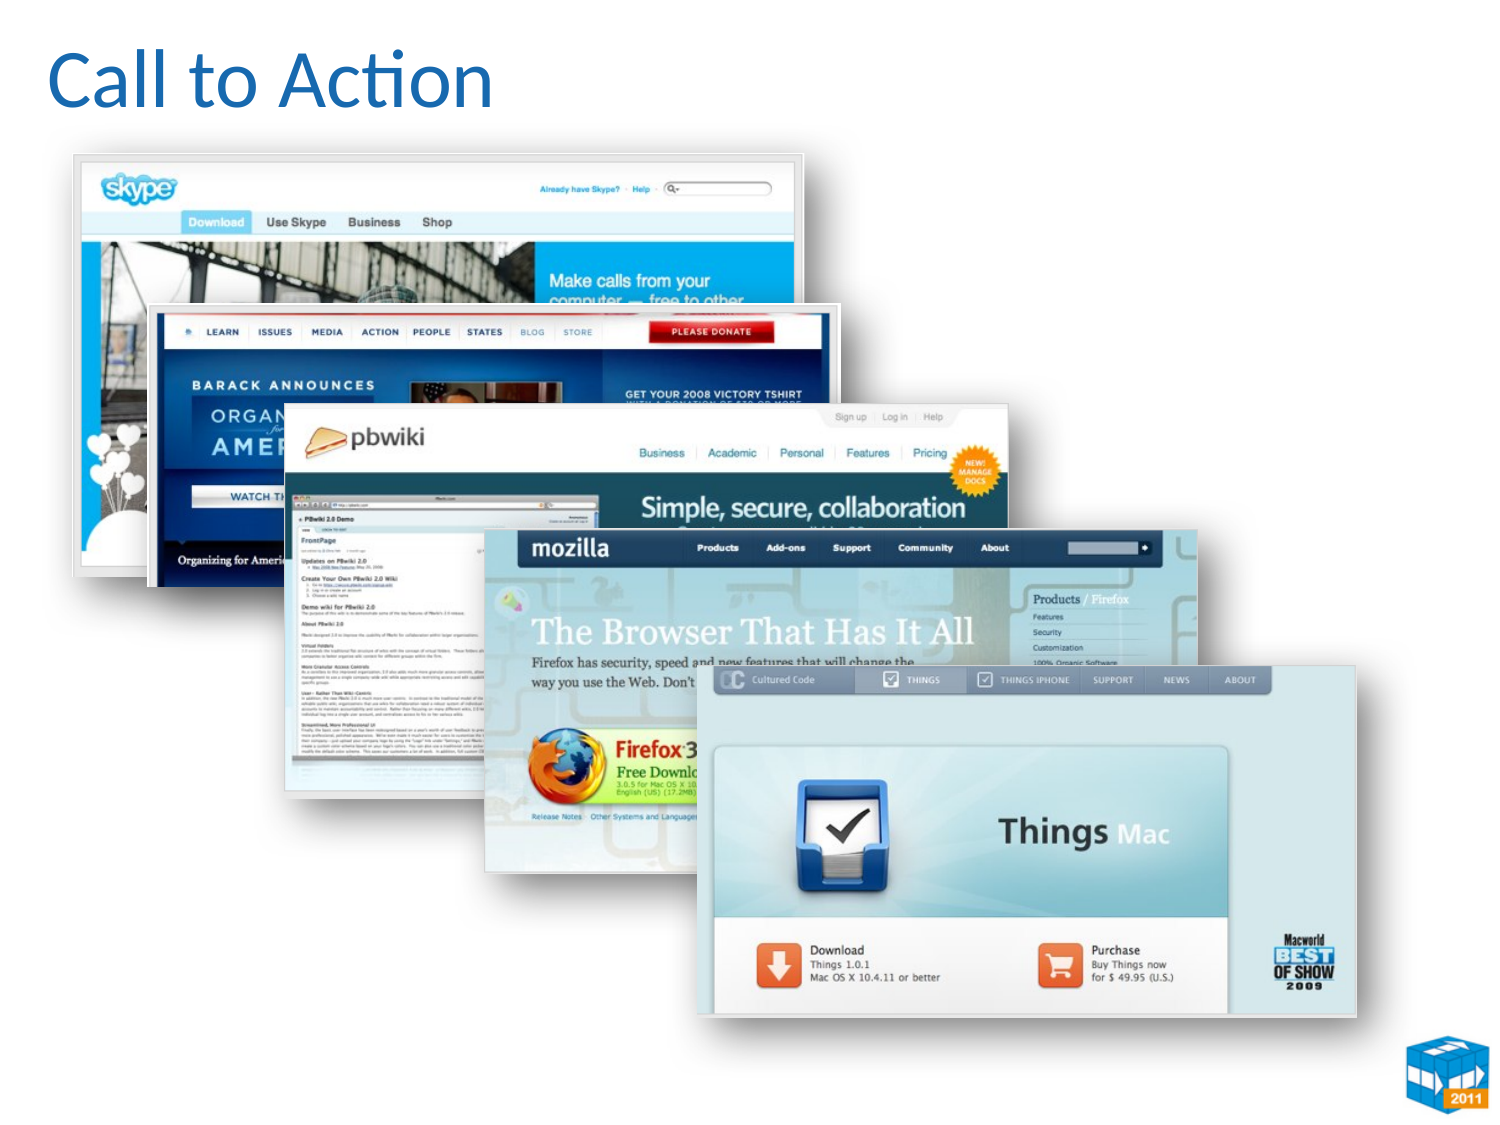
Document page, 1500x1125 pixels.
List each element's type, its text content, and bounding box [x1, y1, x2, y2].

picture [71, 153, 1357, 1018]
text_box Call to Action [32, 17, 518, 134]
picture [1402, 1029, 1492, 1119]
